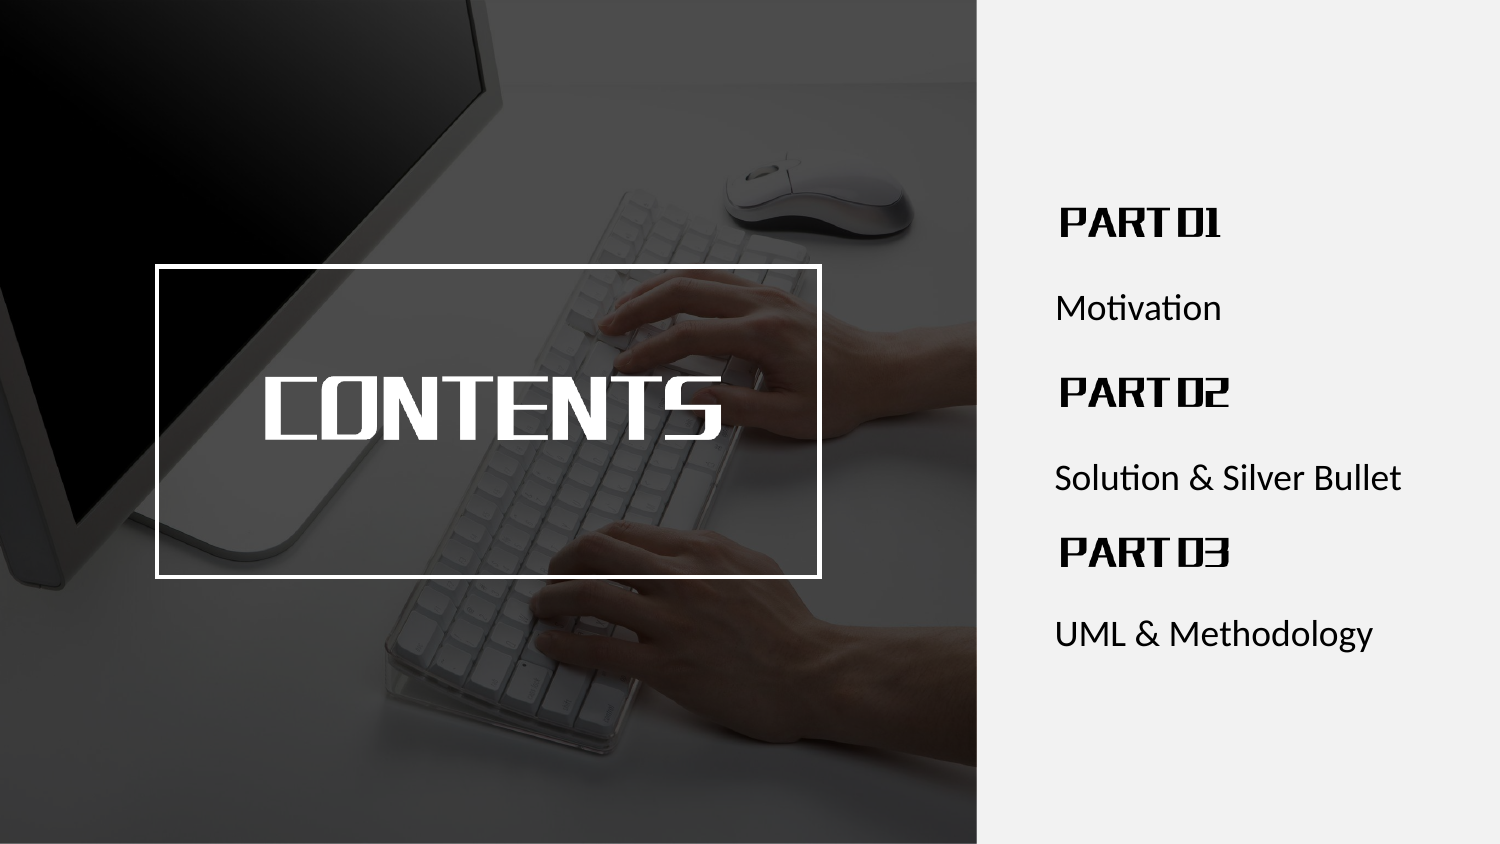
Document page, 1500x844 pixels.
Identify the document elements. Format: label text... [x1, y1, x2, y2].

picture [220, 349, 764, 495]
text_box UML & Methodology [1039, 578, 1417, 662]
text_box Motivation [1040, 253, 1418, 336]
text_box Solution & Silver Bullet [1039, 423, 1452, 506]
picture [1040, 365, 1248, 432]
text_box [0, 0, 977, 844]
picture [1040, 525, 1249, 592]
picture [1040, 195, 1239, 262]
